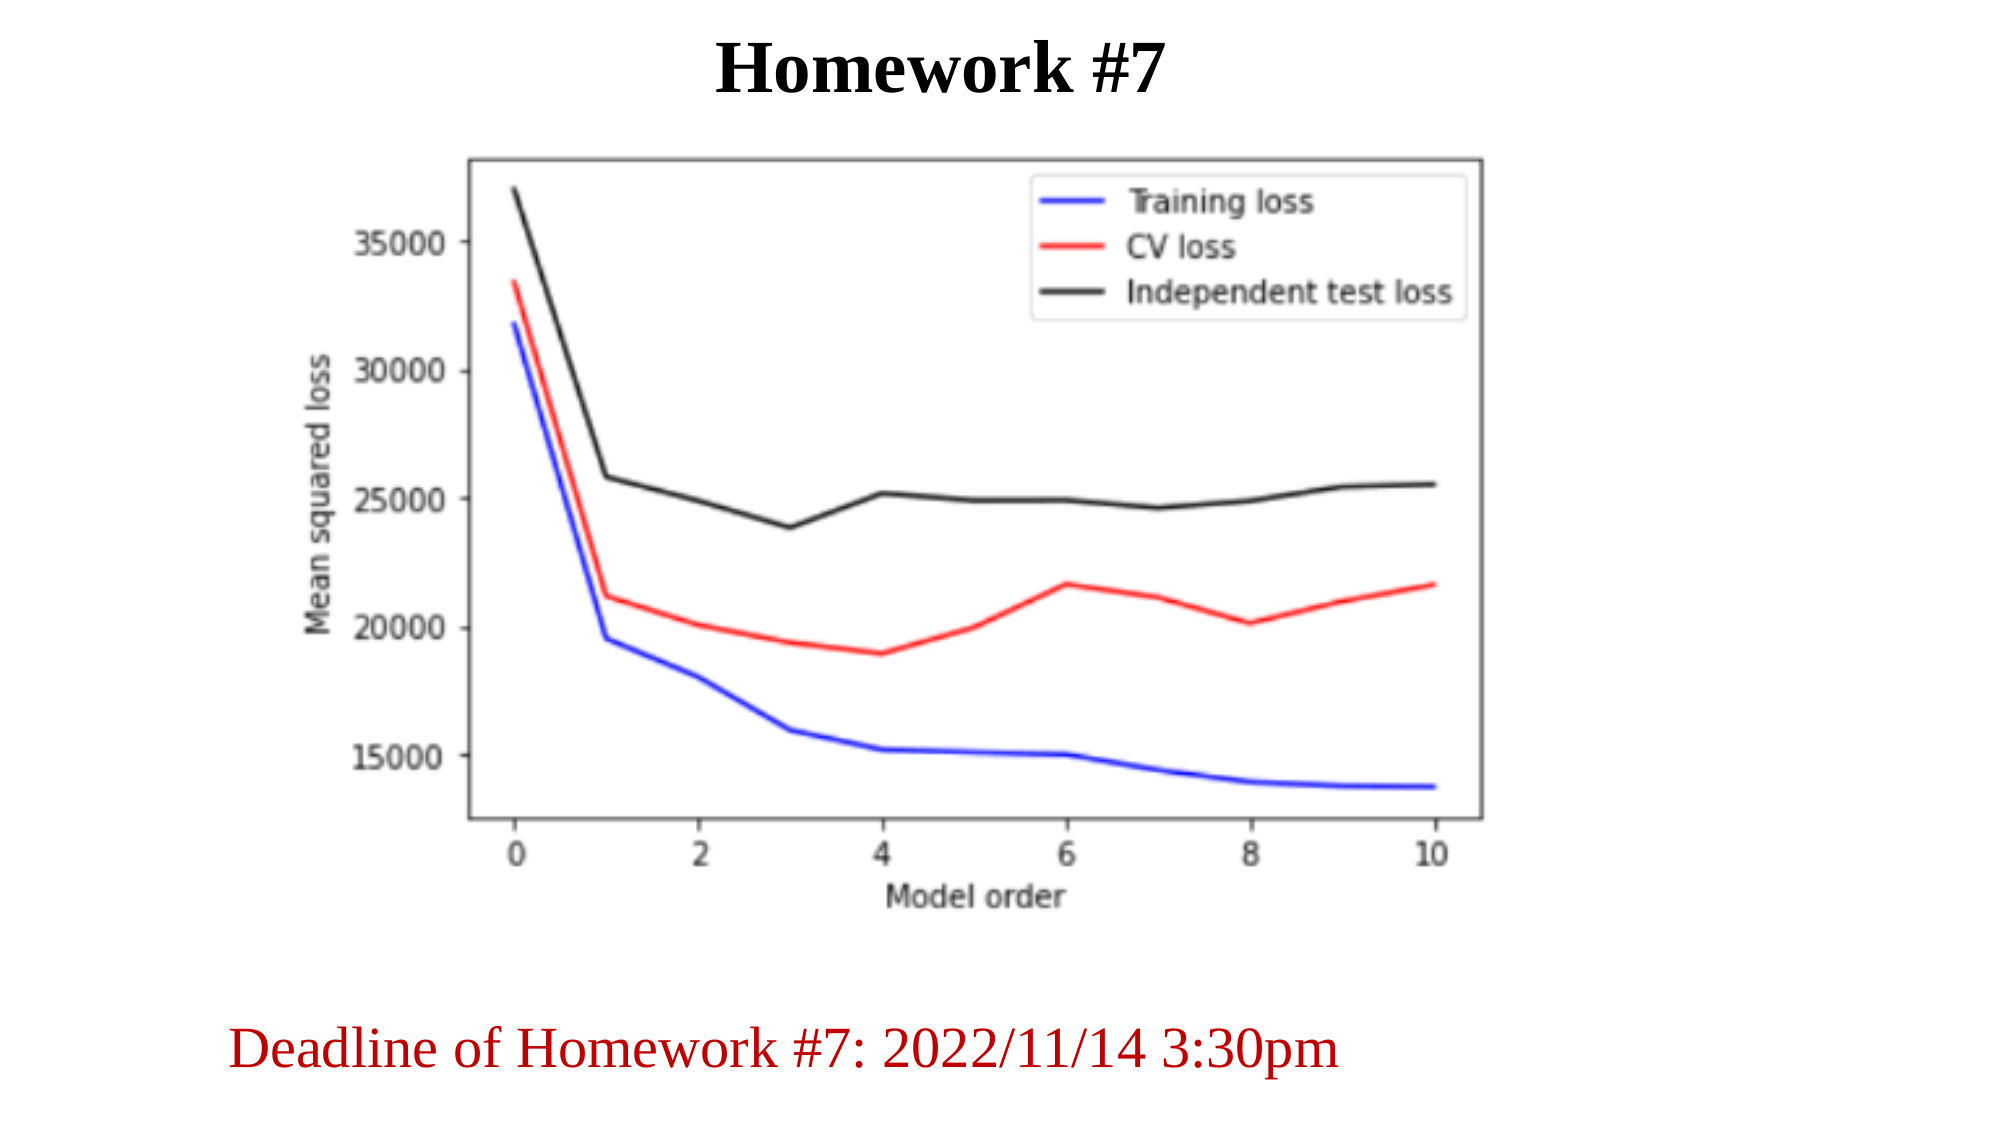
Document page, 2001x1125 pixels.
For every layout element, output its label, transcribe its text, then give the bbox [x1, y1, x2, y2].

picture [277, 126, 1529, 927]
text_box Deadline of Homework #7: 2022/11/14 3:30pm [213, 1001, 1355, 1087]
title Homework #7 [700, 9, 1253, 126]
